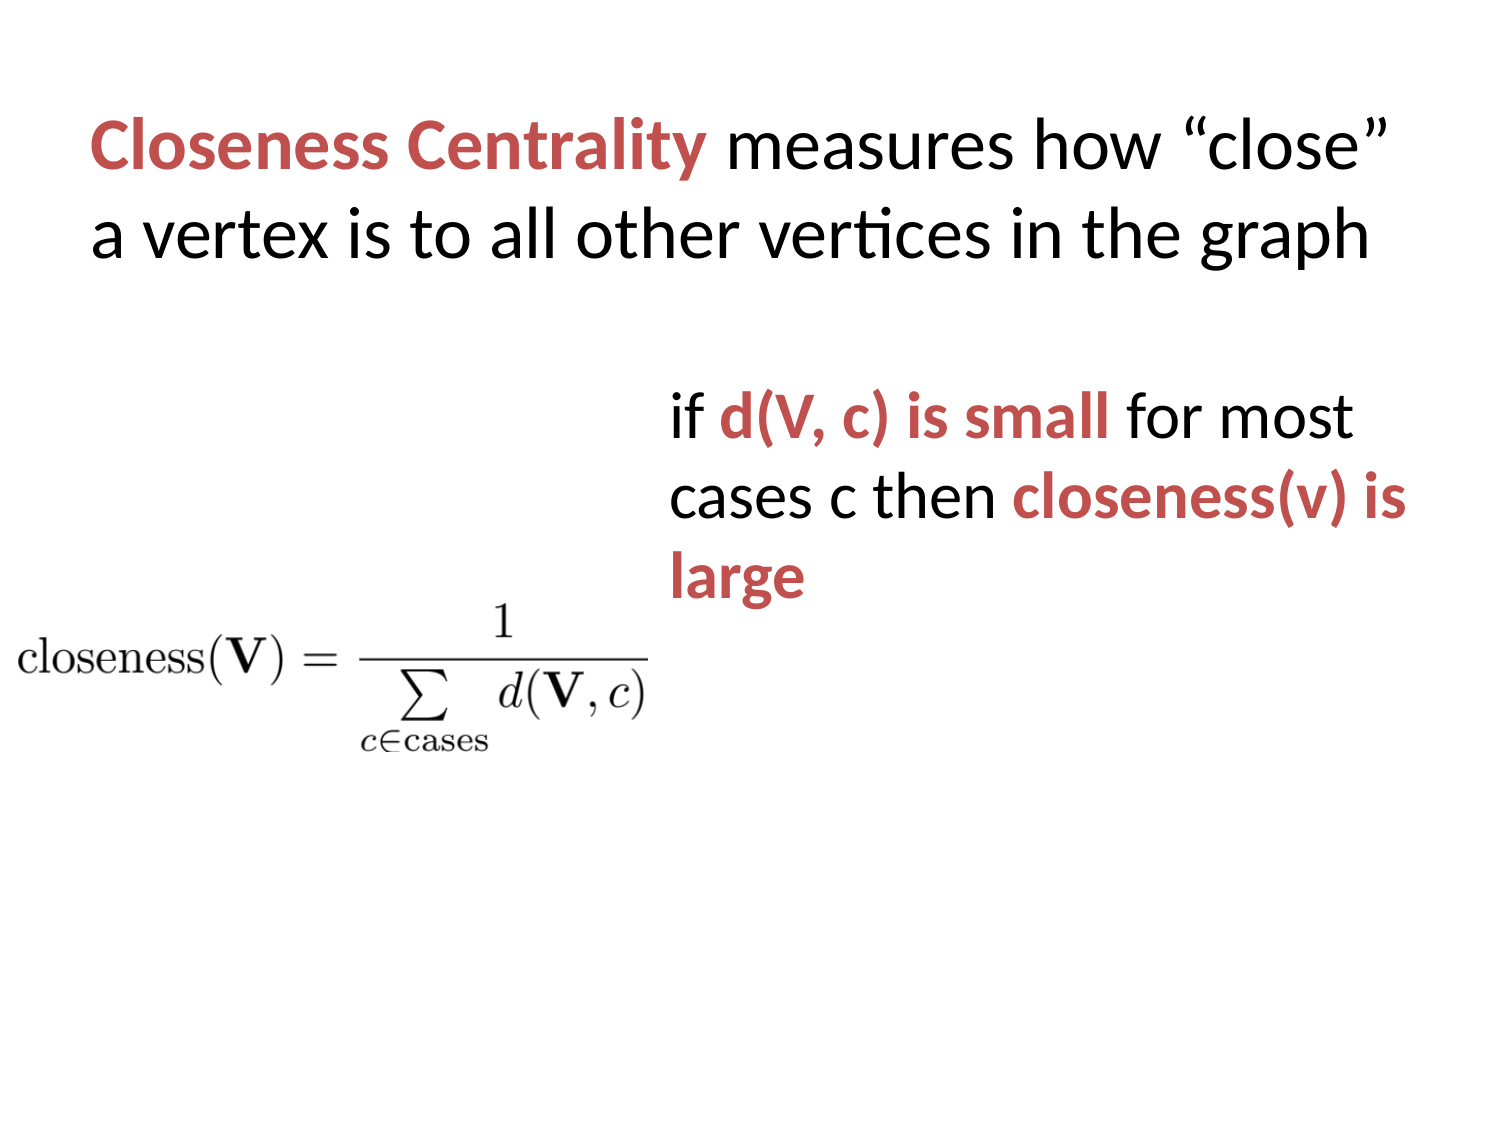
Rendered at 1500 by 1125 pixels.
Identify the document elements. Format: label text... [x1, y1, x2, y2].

list if d(V, c) is small for most cases c then closeness(v) is large [654, 363, 1500, 1125]
picture [17, 602, 648, 752]
title Closeness Centrality measures how “close” a vertex is to all other vertices in the graph [75, 45, 1425, 323]
